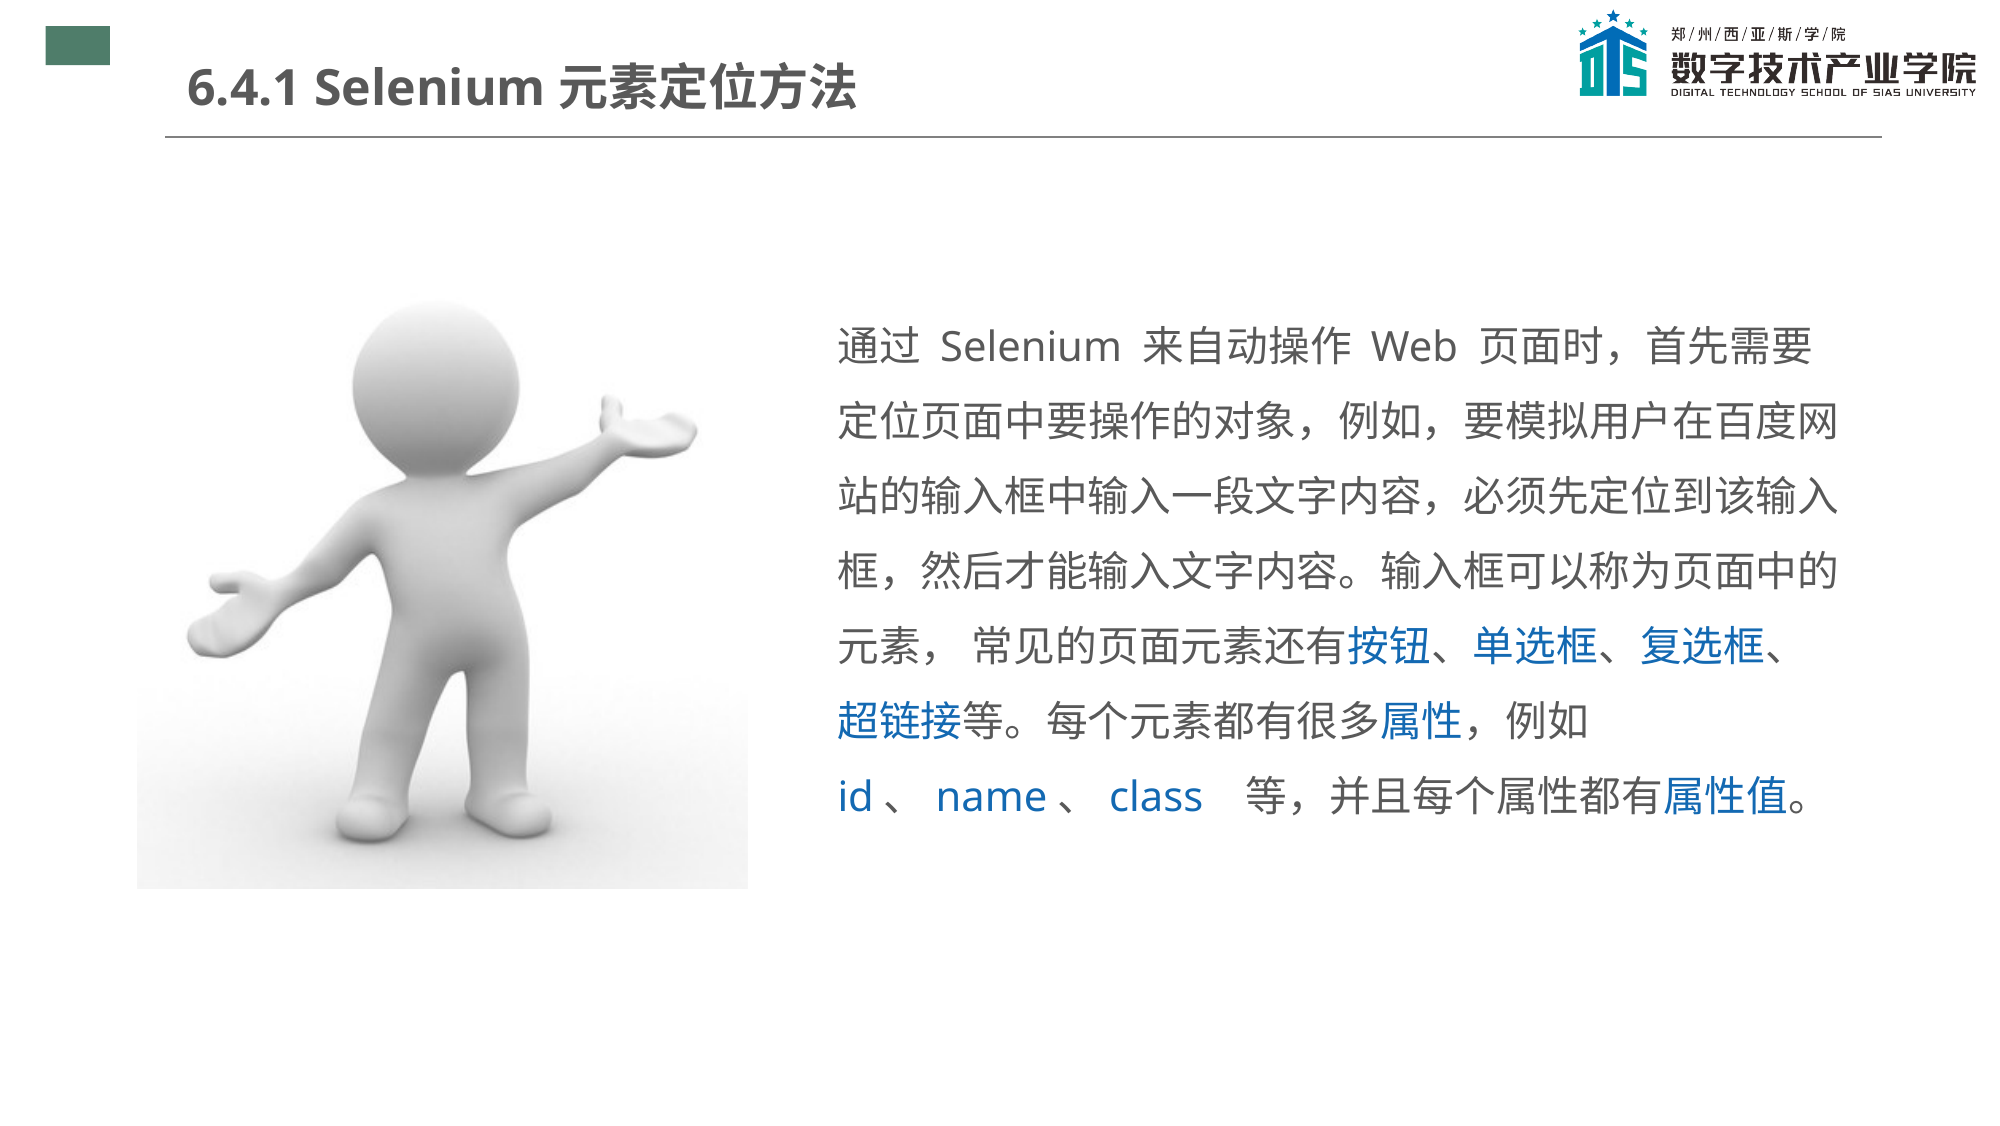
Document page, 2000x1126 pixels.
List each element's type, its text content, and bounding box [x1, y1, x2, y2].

picture [1578, 9, 1976, 96]
text_box 6.4.1 Selenium元素定位方法 [187, 43, 882, 127]
text_box 通过 Selenium 来自动操作 Web 页面时，首先需要定位页面中要操作的对象，例如，要模拟用户在百度网站的输入框中输入一段文字内容，必须先定位到该输入框，然后才能输入文字内容。输入框可以称为页面中的元素， 常见的页面元素还有按钮、单选框、复选框、超链接等。每个元素都有很多属性，例如 id、name、class 等，并且每个属性都有属性值。 [822, 287, 1863, 828]
picture [137, 231, 748, 890]
